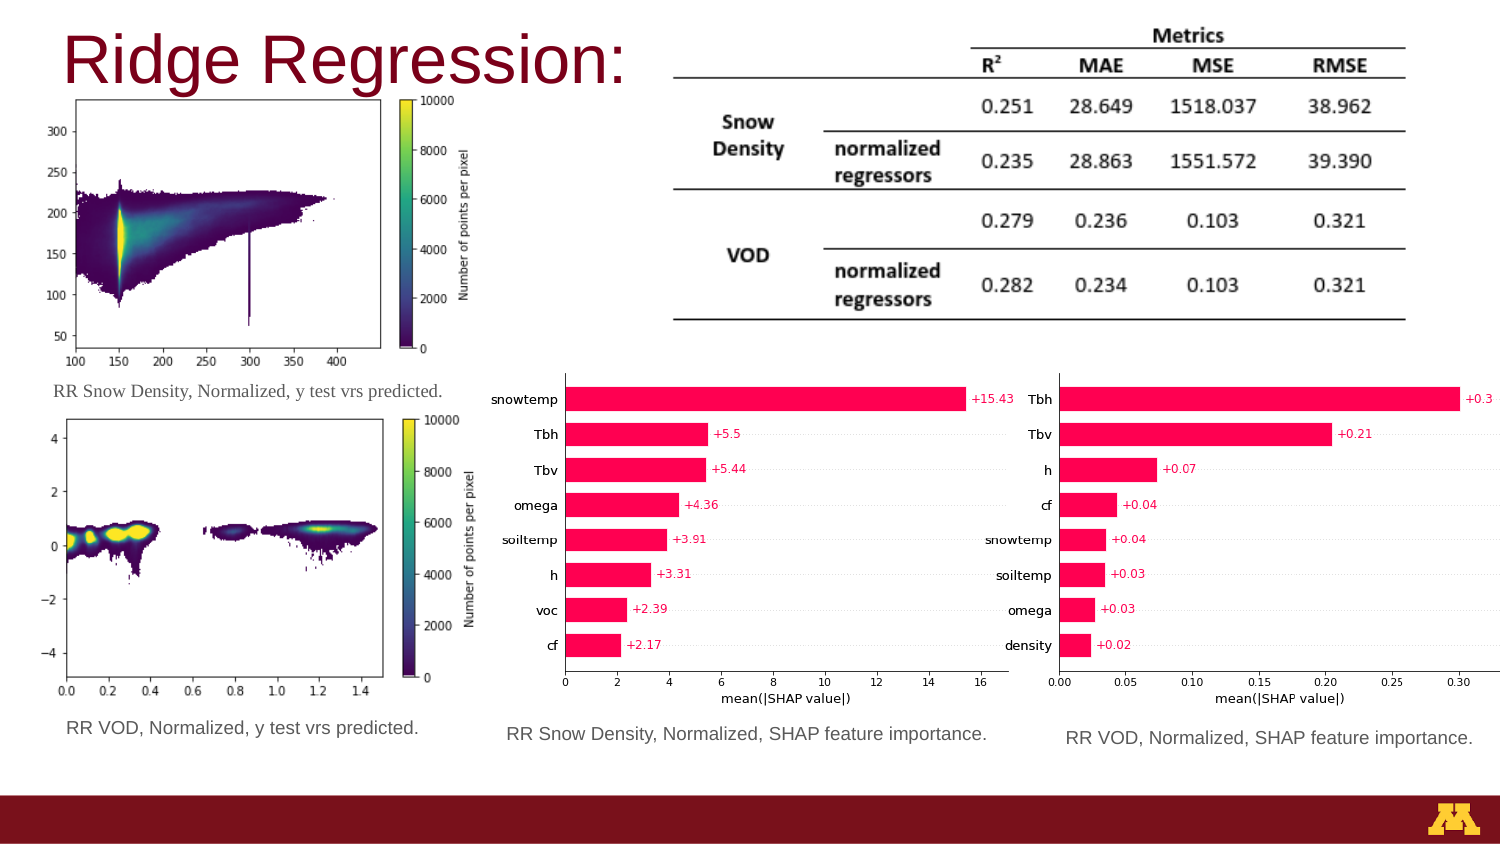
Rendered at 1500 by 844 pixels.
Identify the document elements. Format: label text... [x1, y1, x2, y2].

picture [32, 366, 1500, 711]
picture [650, 20, 1431, 355]
picture [0, 795, 1500, 844]
title Ridge Regression: [51, 9, 1449, 104]
picture [37, 88, 479, 376]
text_box RR Snow Density, Normalized, SHAP feature importance. [491, 719, 1029, 756]
text_box RR Snow Density, Normalized, y test vrs predicted. [38, 383, 478, 406]
text_box RR VOD, Normalized, y test vrs predicted. [51, 714, 491, 750]
text_box RR VOD, Normalized, SHAP feature importance. [1050, 719, 1492, 761]
